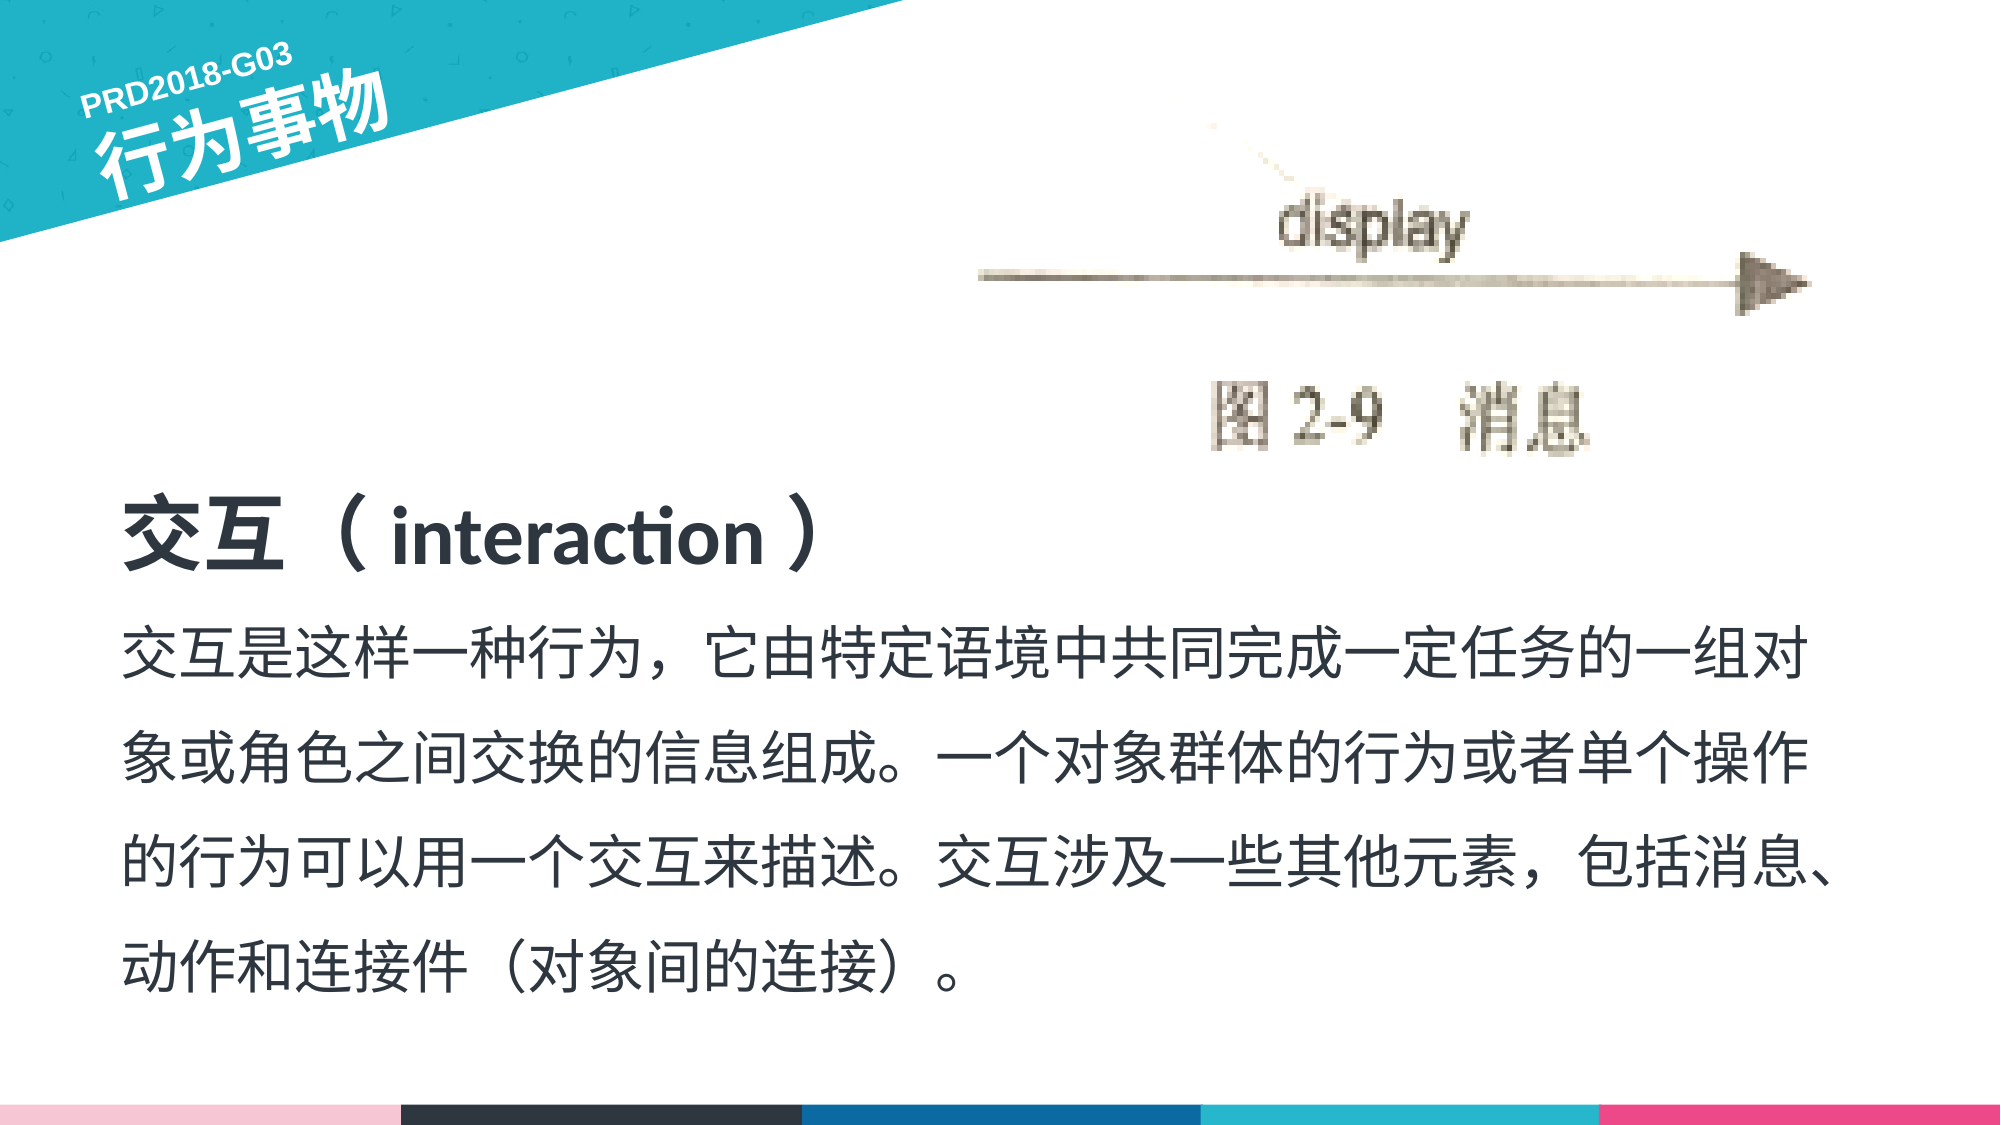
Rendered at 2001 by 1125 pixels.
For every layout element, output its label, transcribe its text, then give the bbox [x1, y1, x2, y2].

text_box [379, 0, 904, 131]
text_box PRD2018-G03 行为事物 [59, 0, 416, 225]
text_box 交互（interaction） 交互是这样一种行为，它由特定语境中共同完成一定任务的一组对象或角色之间交换的信息组成。一个对象群体的行为或者单个操作的行为可以用一个交互来描述。交互涉及一些其他元素，包括消息、动作和连接件（对象间的连接）。 [105, 423, 1829, 1008]
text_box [0, 1104, 2000, 1125]
picture [922, 94, 1880, 510]
text_box [0, 0, 367, 243]
